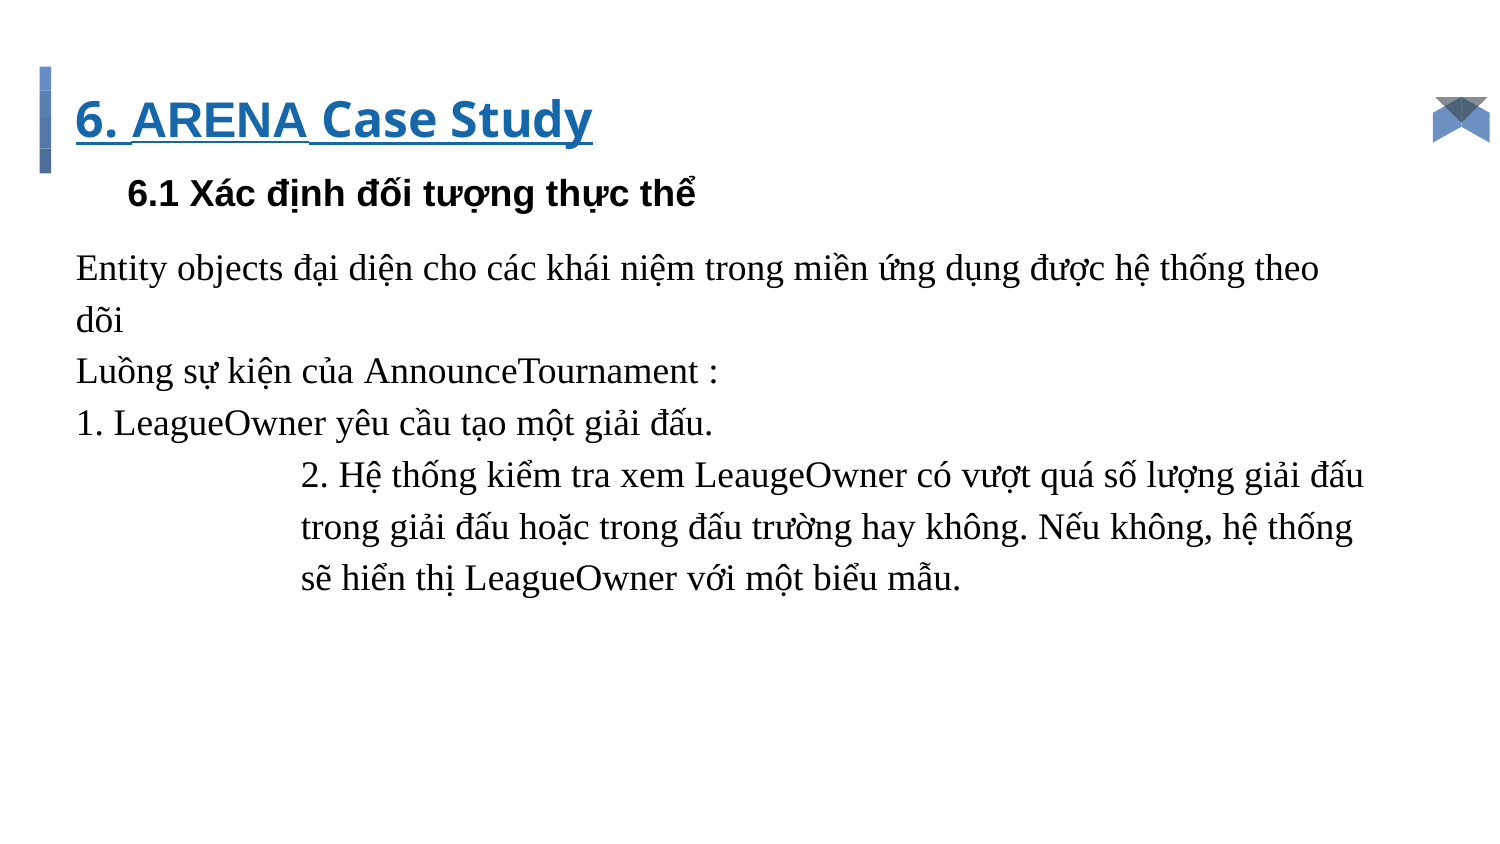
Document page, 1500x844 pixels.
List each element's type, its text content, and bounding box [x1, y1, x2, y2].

title 6. ARENA Case Study [60, 72, 1449, 167]
subtitle 6.1 Xác định đối tượng thực thể [112, 146, 1500, 212]
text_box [1438, 91, 1485, 149]
list Entity objects đại diện cho các khái niệm trong miền ứng dụng được hệ thống theo dõi Luồng sự kiện của AnnounceTournament : 1. LeagueOwner yêu cầu tạo một giải đấu. 2. Hệ thống kiểm tra xem LeaugeOwner có vượt quá số lượng giải đấu trong giải đấu hoặc trong đấu trường hay không. Nếu không, hệ thống sẽ hiển thị LeagueOwner với một biểu mẫu. [60, 221, 1389, 816]
